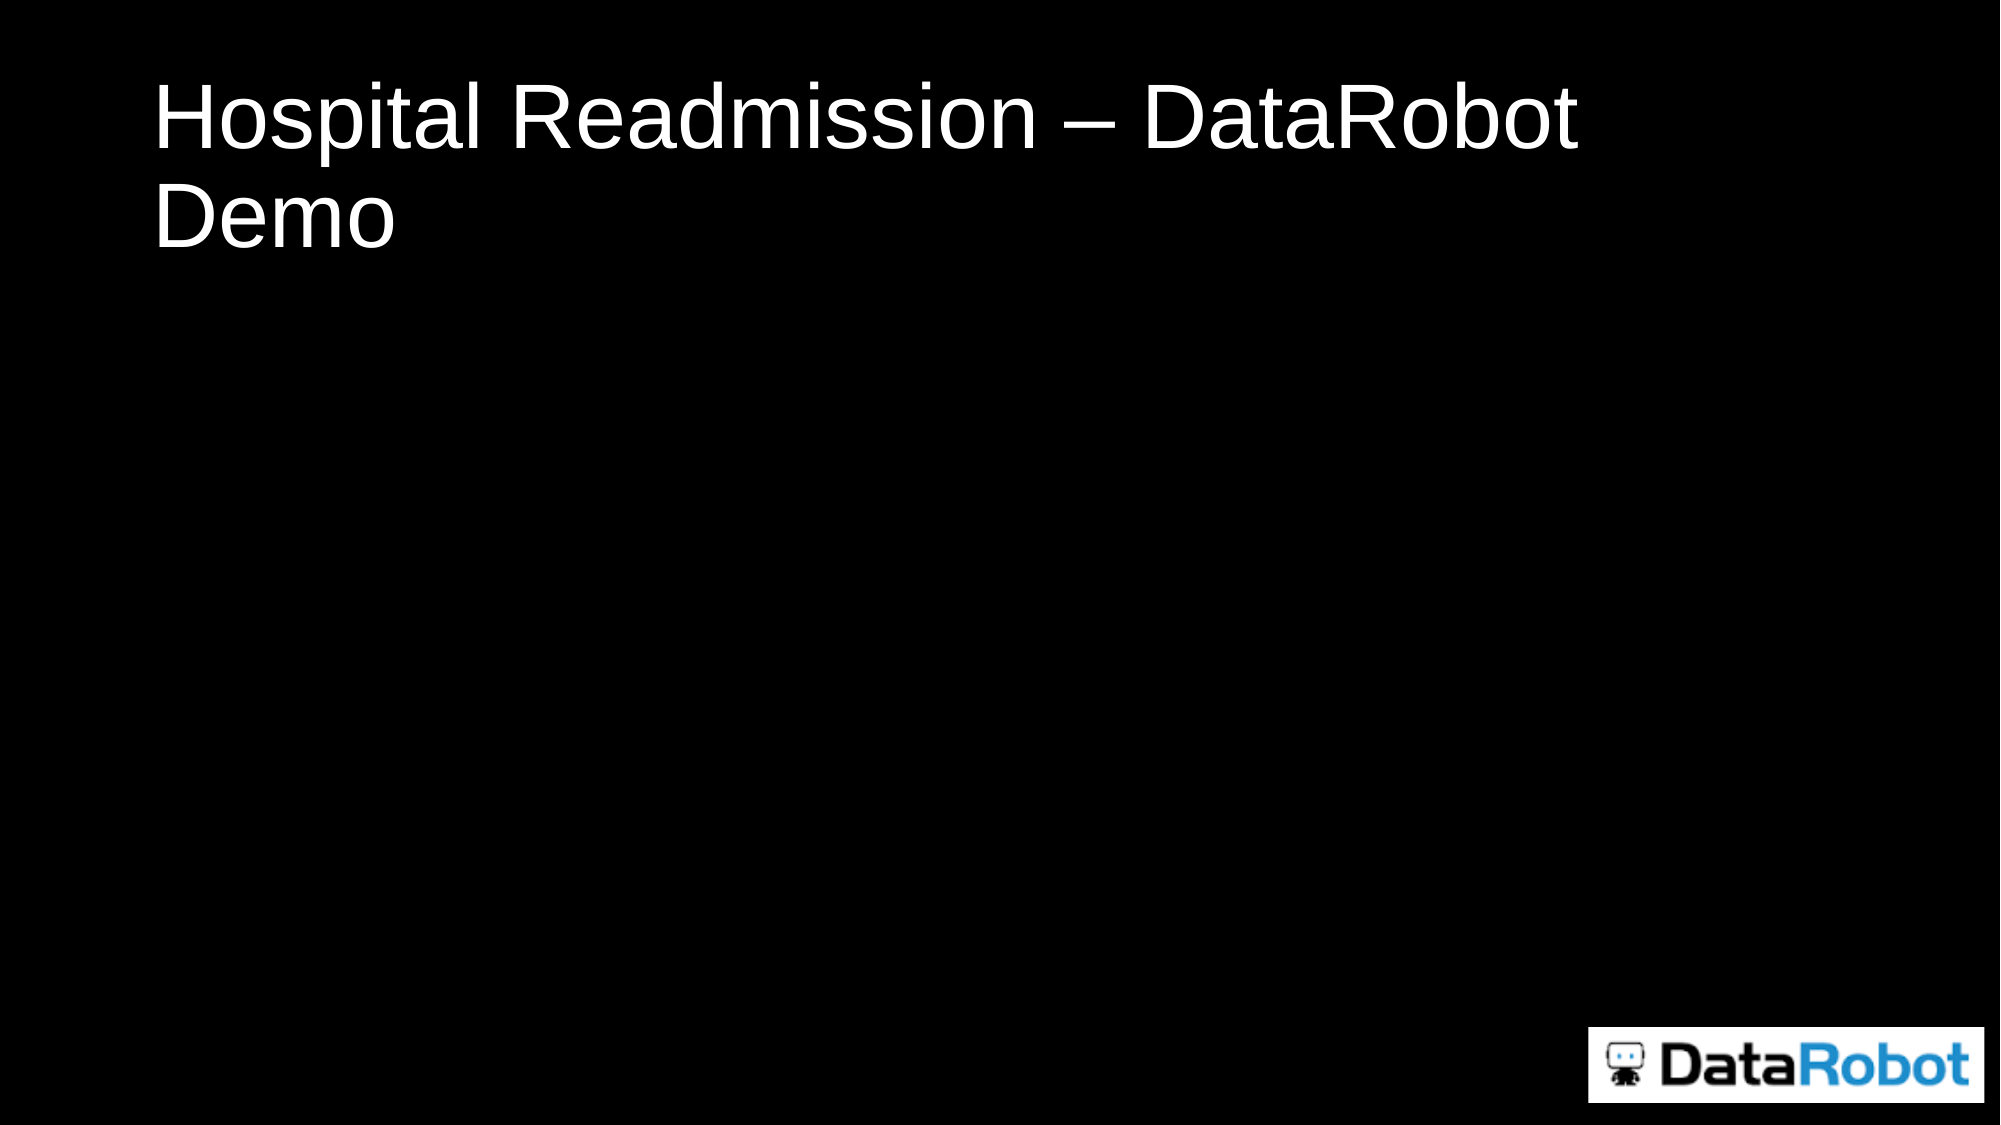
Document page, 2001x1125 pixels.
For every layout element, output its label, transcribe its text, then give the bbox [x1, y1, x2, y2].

picture [1588, 1027, 1985, 1103]
title Hospital Readmission – DataRobot Demo [137, 59, 1863, 278]
